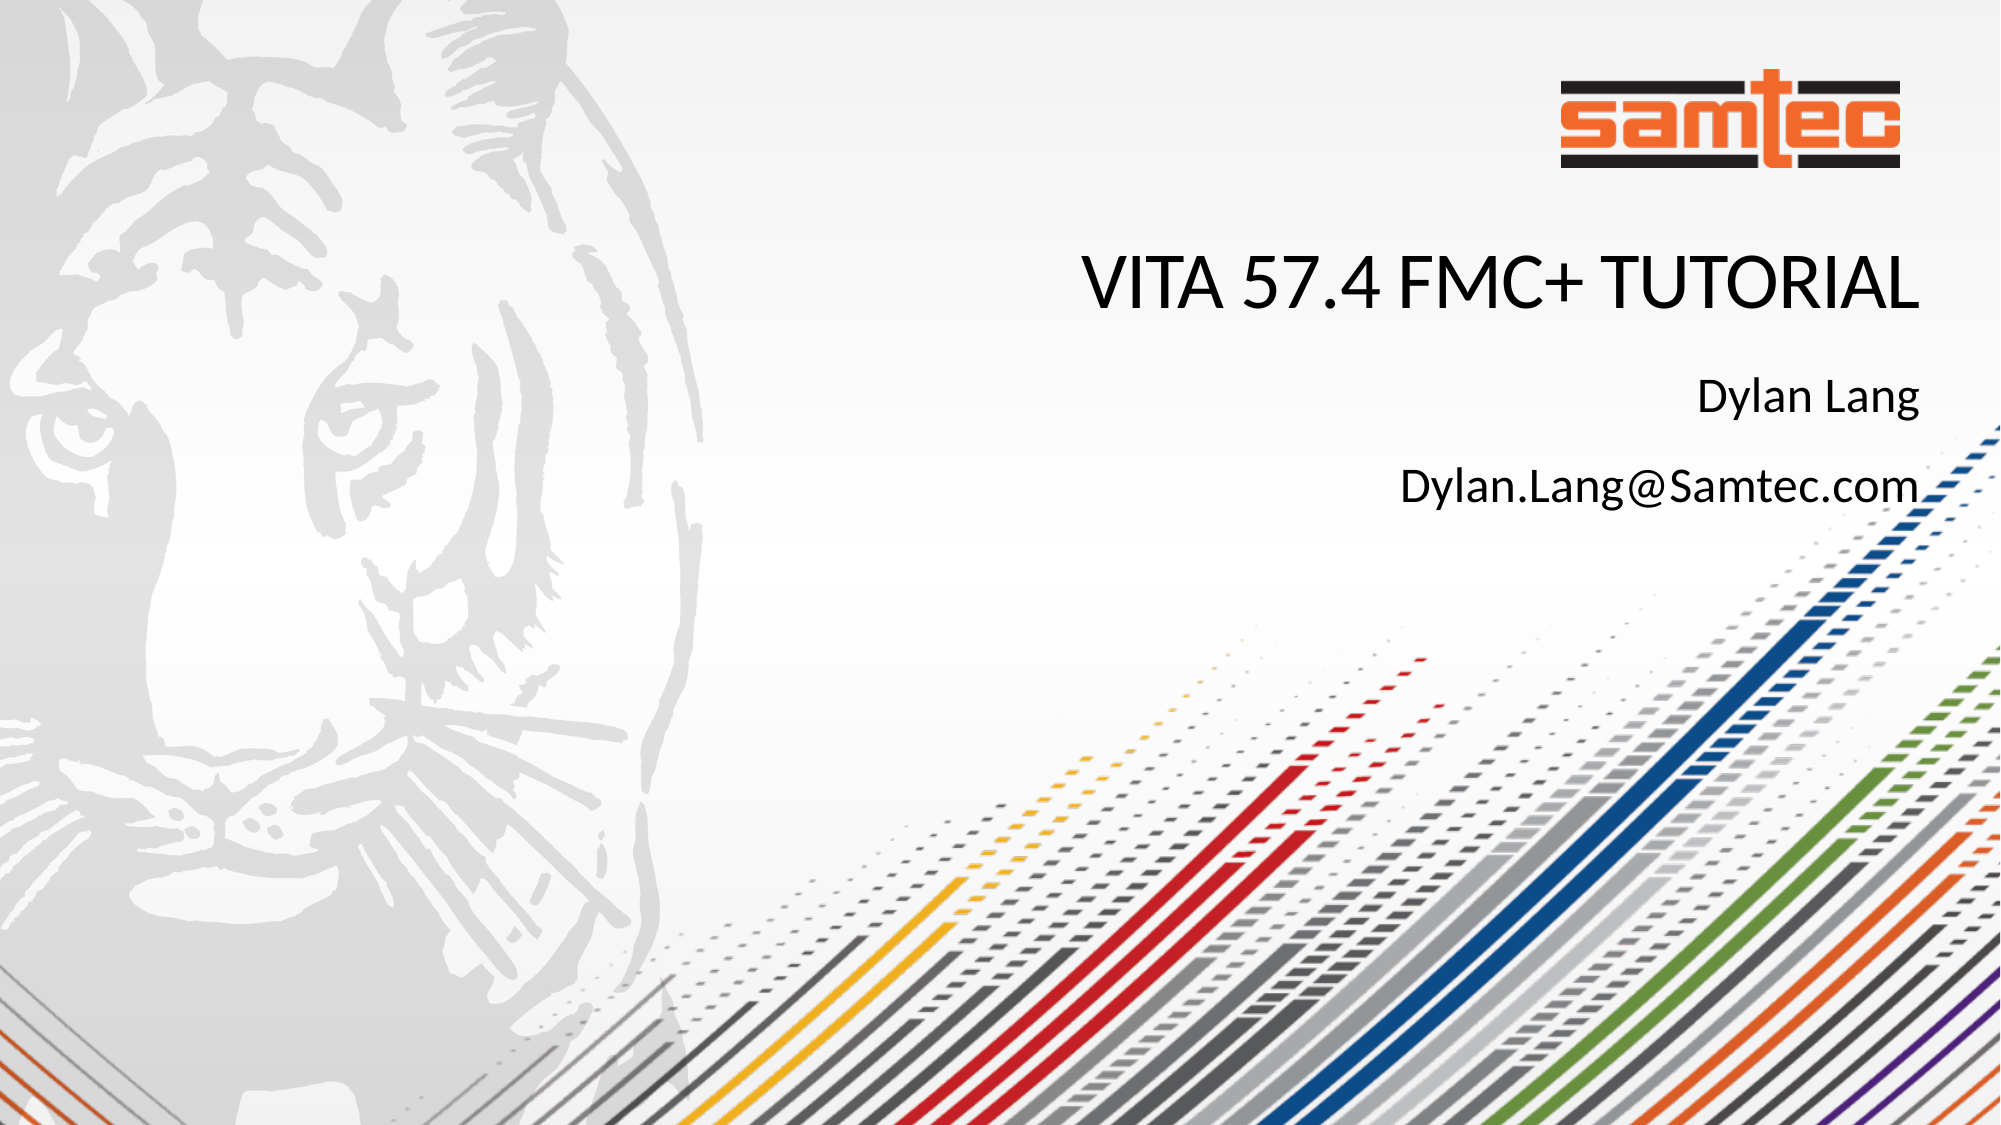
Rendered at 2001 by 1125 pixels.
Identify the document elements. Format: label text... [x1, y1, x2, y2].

picture [0, 235, 2001, 1125]
picture [1561, 69, 1900, 168]
subtitle Dylan Lang Dylan.Lang@Samtec.com [714, 329, 1936, 551]
title VITA 57.4 FMC+ Tutorial [39, 170, 1936, 441]
